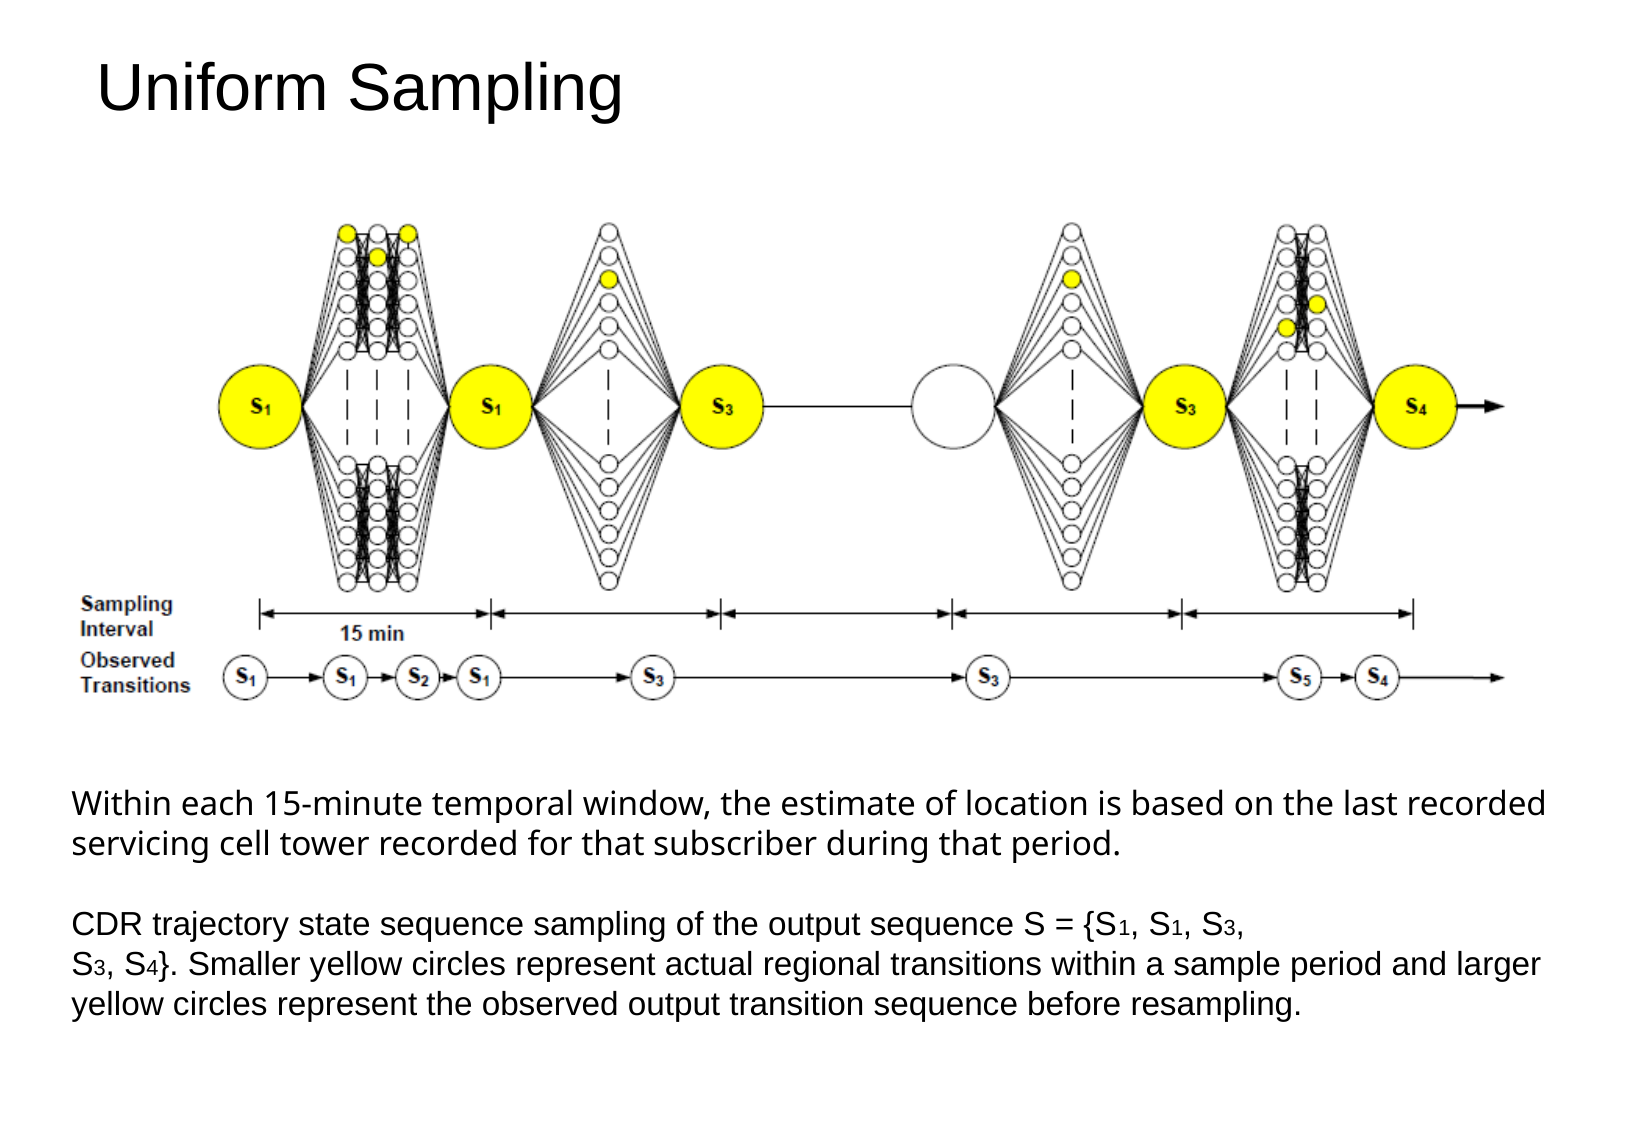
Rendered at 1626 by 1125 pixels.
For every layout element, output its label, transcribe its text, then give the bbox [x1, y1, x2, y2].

title Uniform Sampling [81, 45, 1544, 158]
picture [56, 160, 1606, 710]
text_box Within each 15-minute temporal window, the estimate of location is based on the last recorded servicing cell tower recorded for that subscriber during that period. CDR trajectory state sequence sampling of the output sequence S = {S1, S1, S3, S3, S4}. Smaller yellow circles represent actual regional transitions within a sample period and larger yellow circles represent the observed output transition sequence before resampling. [56, 775, 1569, 1030]
